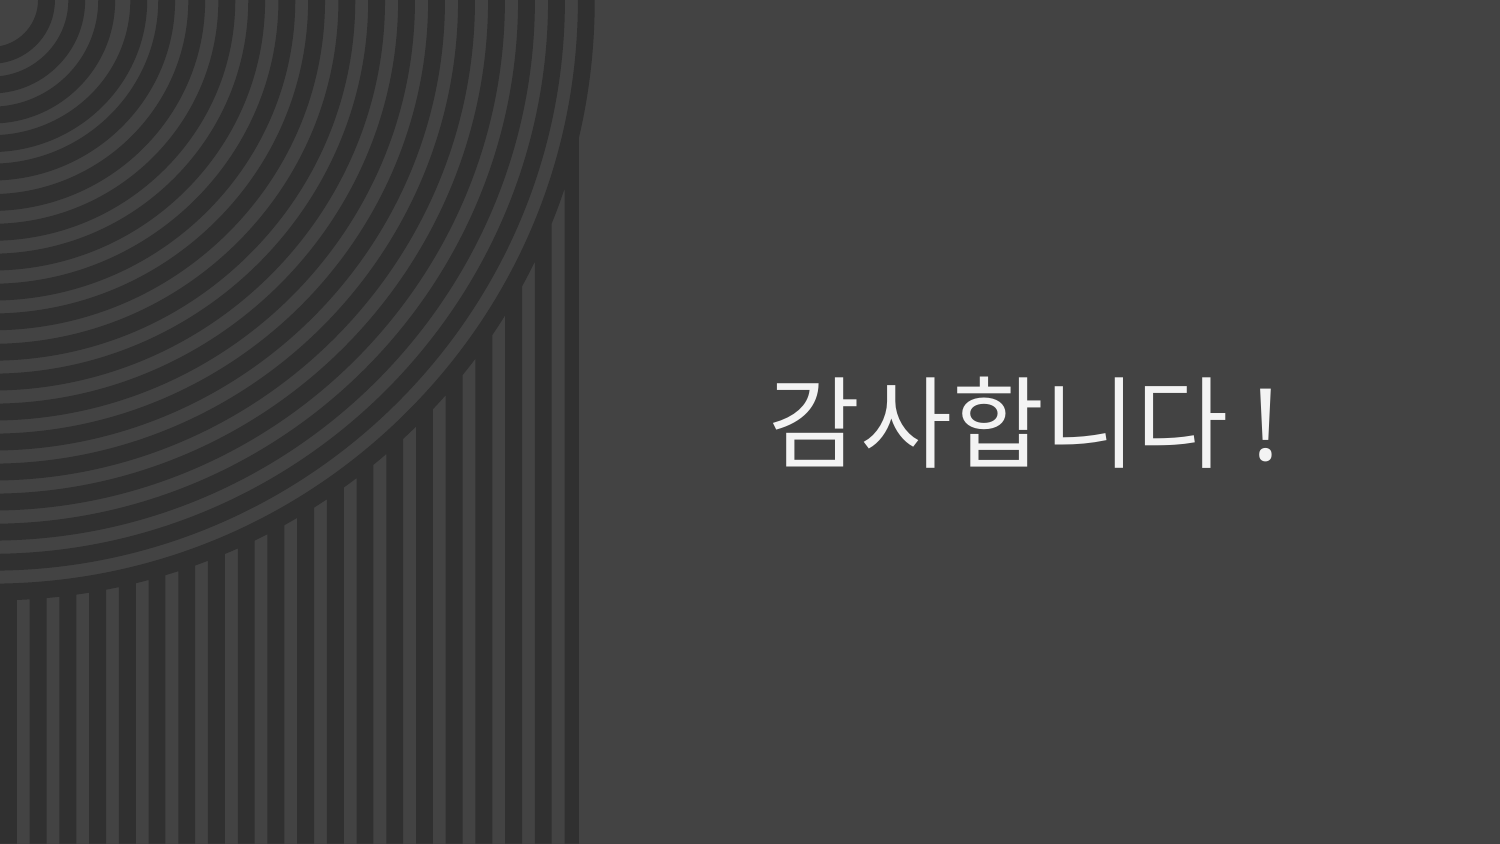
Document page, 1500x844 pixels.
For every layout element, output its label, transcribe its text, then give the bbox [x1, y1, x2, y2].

title 감사합니다! [614, 345, 1433, 498]
